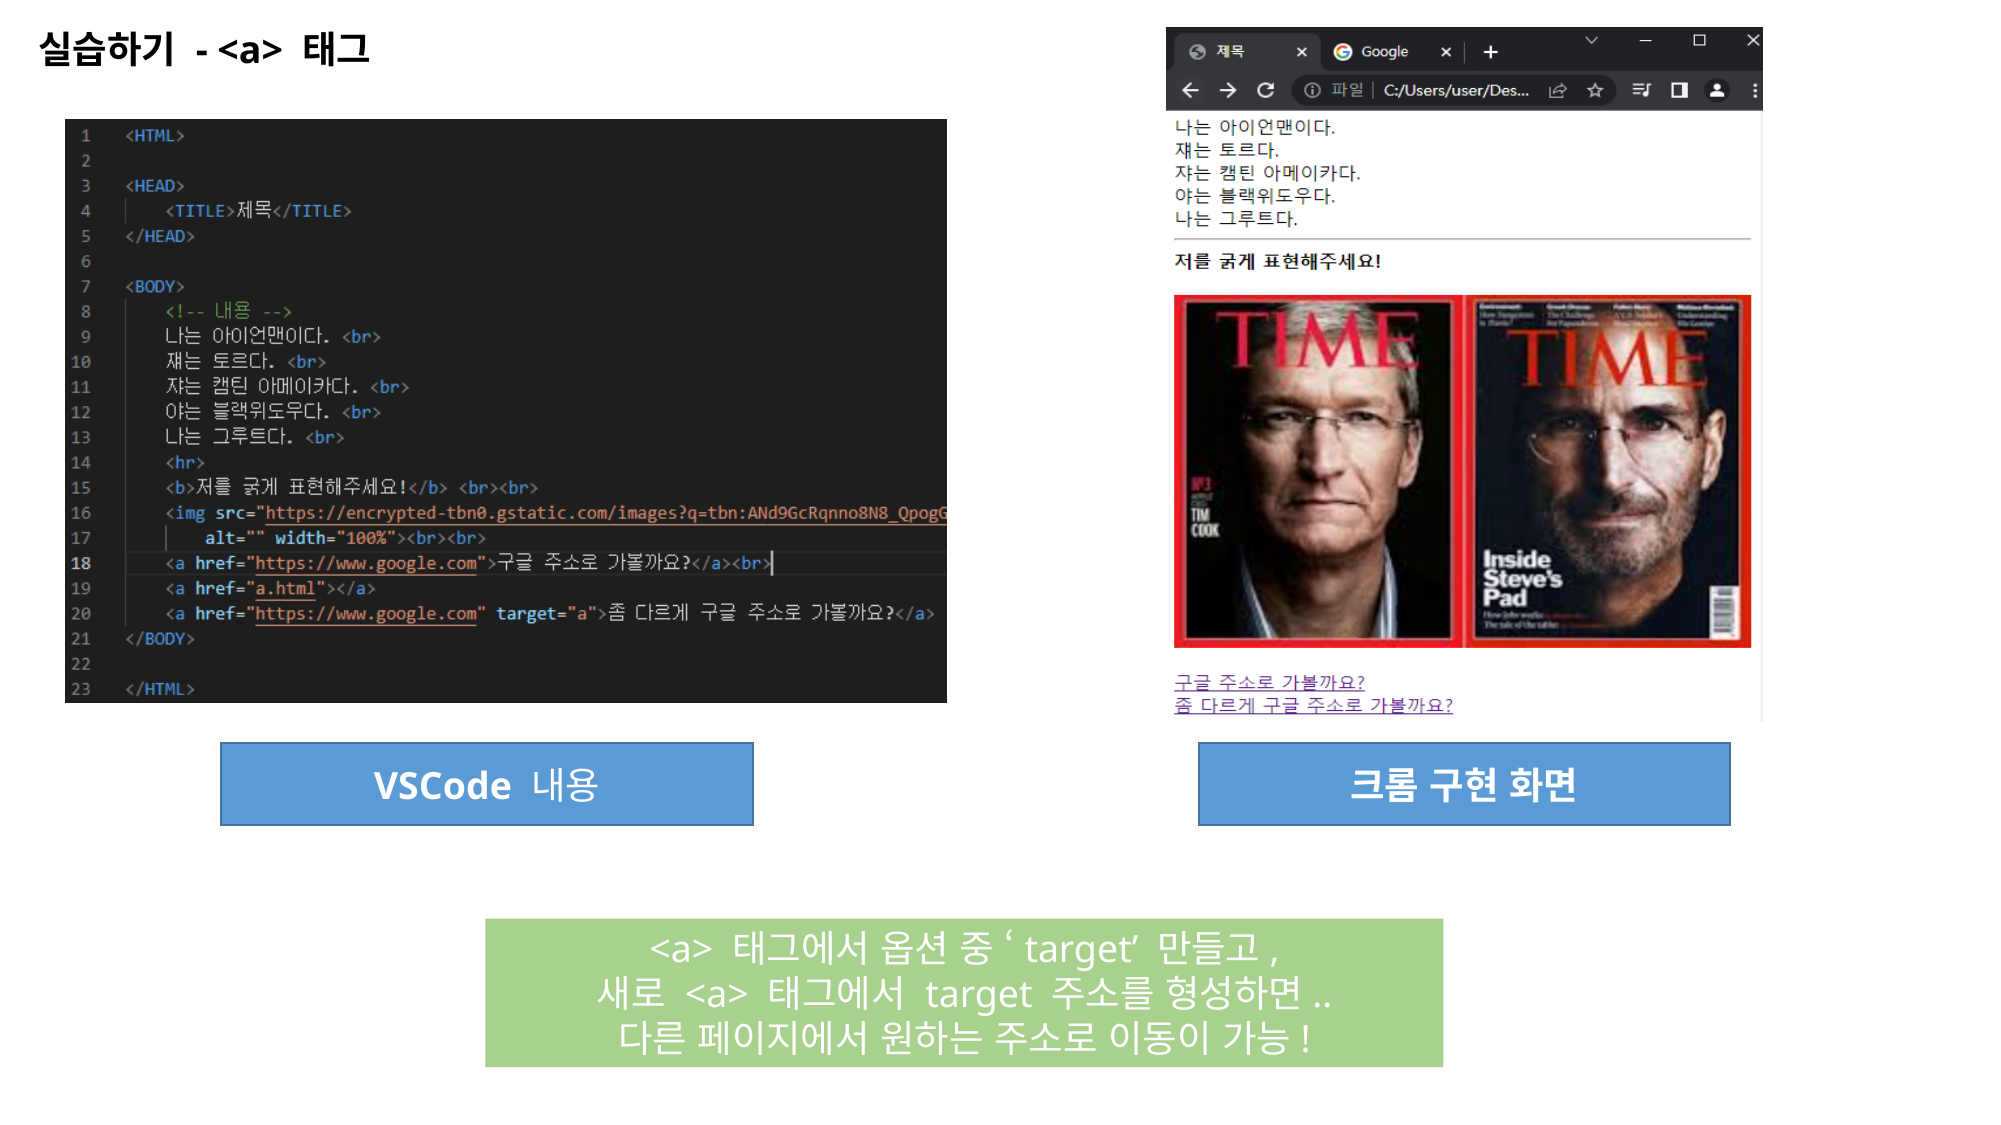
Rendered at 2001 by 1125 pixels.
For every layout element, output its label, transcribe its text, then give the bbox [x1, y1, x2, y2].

text_box 실습하기 - <a> 태그 [23, 18, 416, 79]
text_box VSCode 내용 [220, 742, 754, 826]
picture [65, 119, 947, 703]
picture [1166, 27, 1763, 722]
text_box 크롬 구현 화면 [1198, 742, 1731, 826]
text_box <a> 태그에서 옵션 중 ‘target’ 만들고, 새로 <a> 태그에서 target 주소를 형성하면.. 다른 페이지에서 원하는 주소로 이동이 가능! [484, 918, 1444, 1068]
